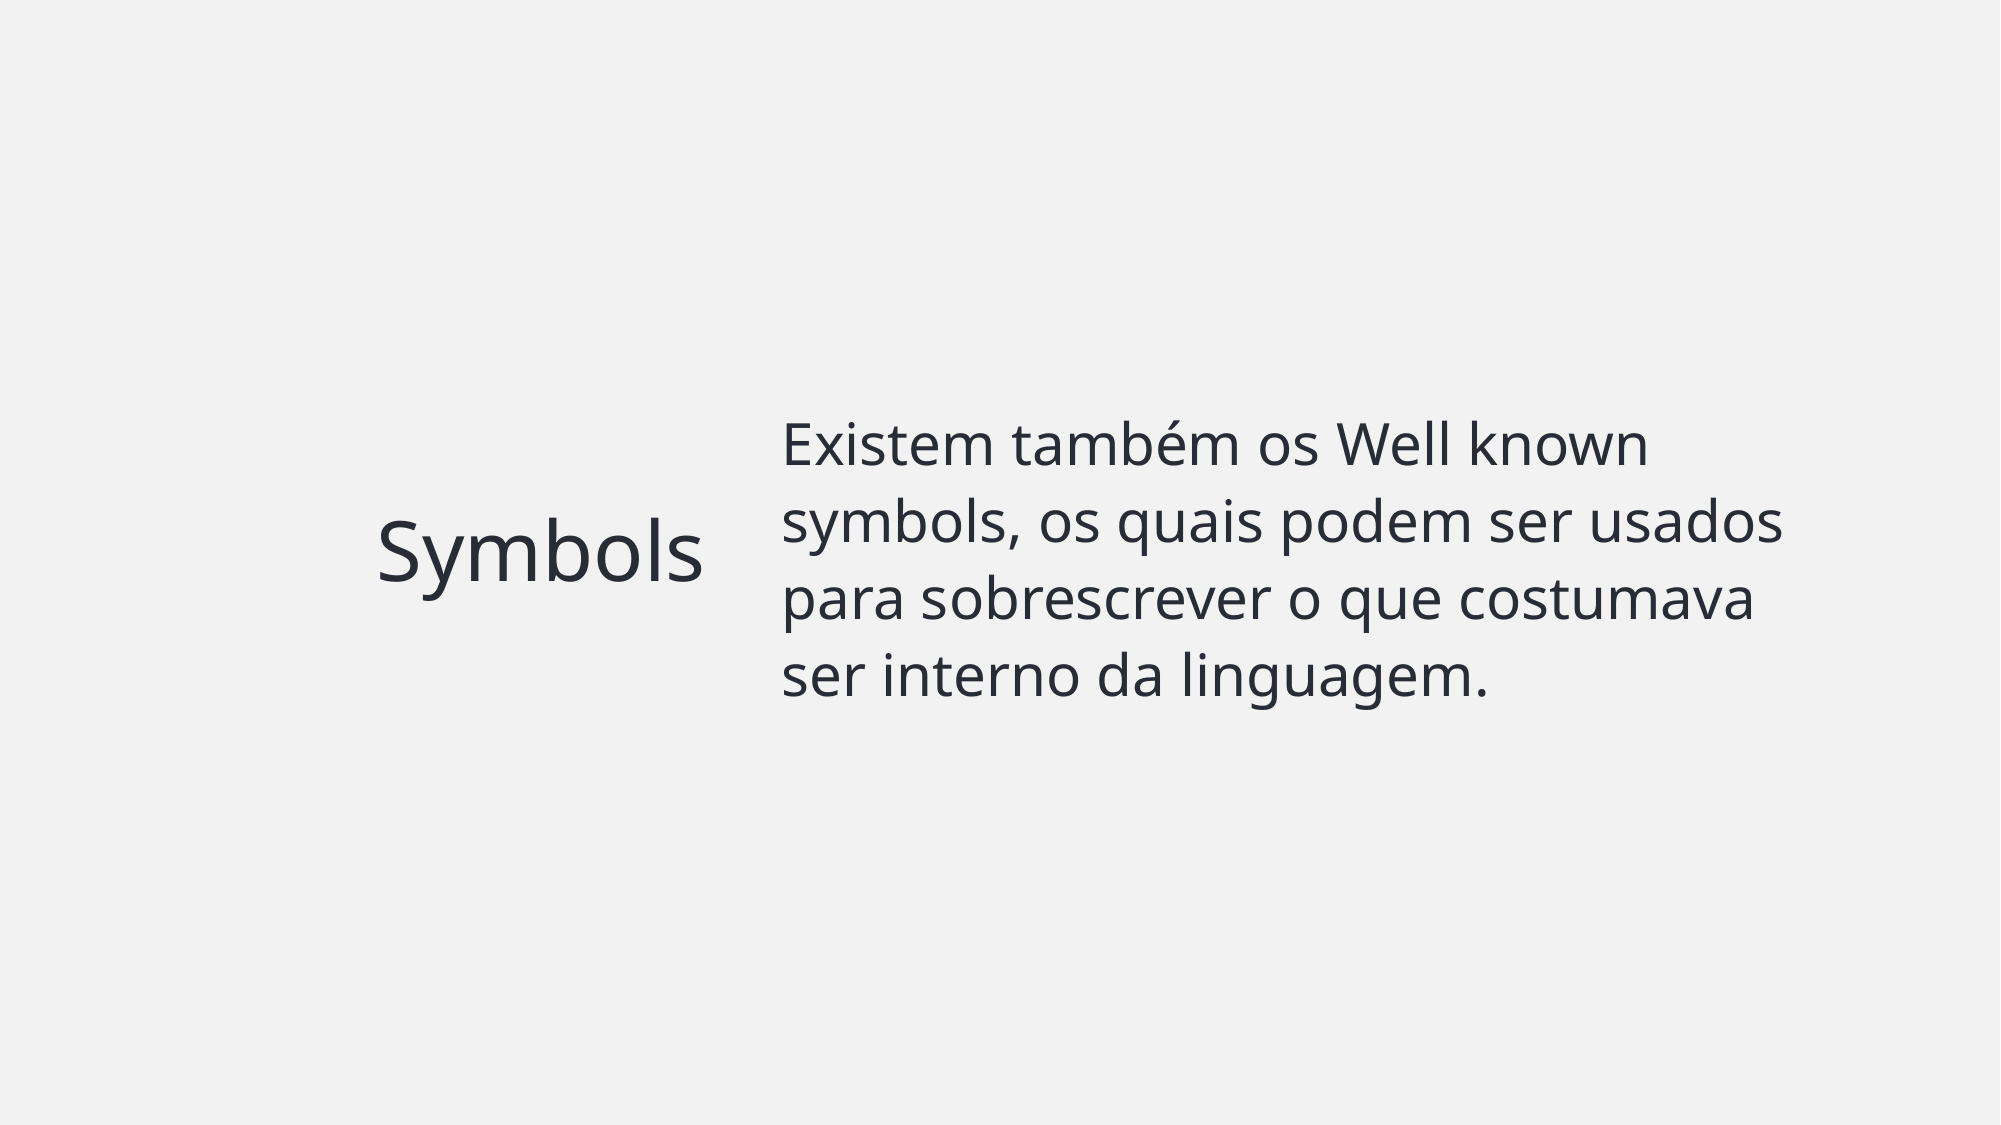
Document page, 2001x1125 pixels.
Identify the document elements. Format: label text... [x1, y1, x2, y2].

title Symbols [137, 423, 721, 686]
list Existem também os Well known symbols, os quais podem ser usados para sobrescrever o que costumava ser interno da linguagem. [766, 147, 1863, 962]
